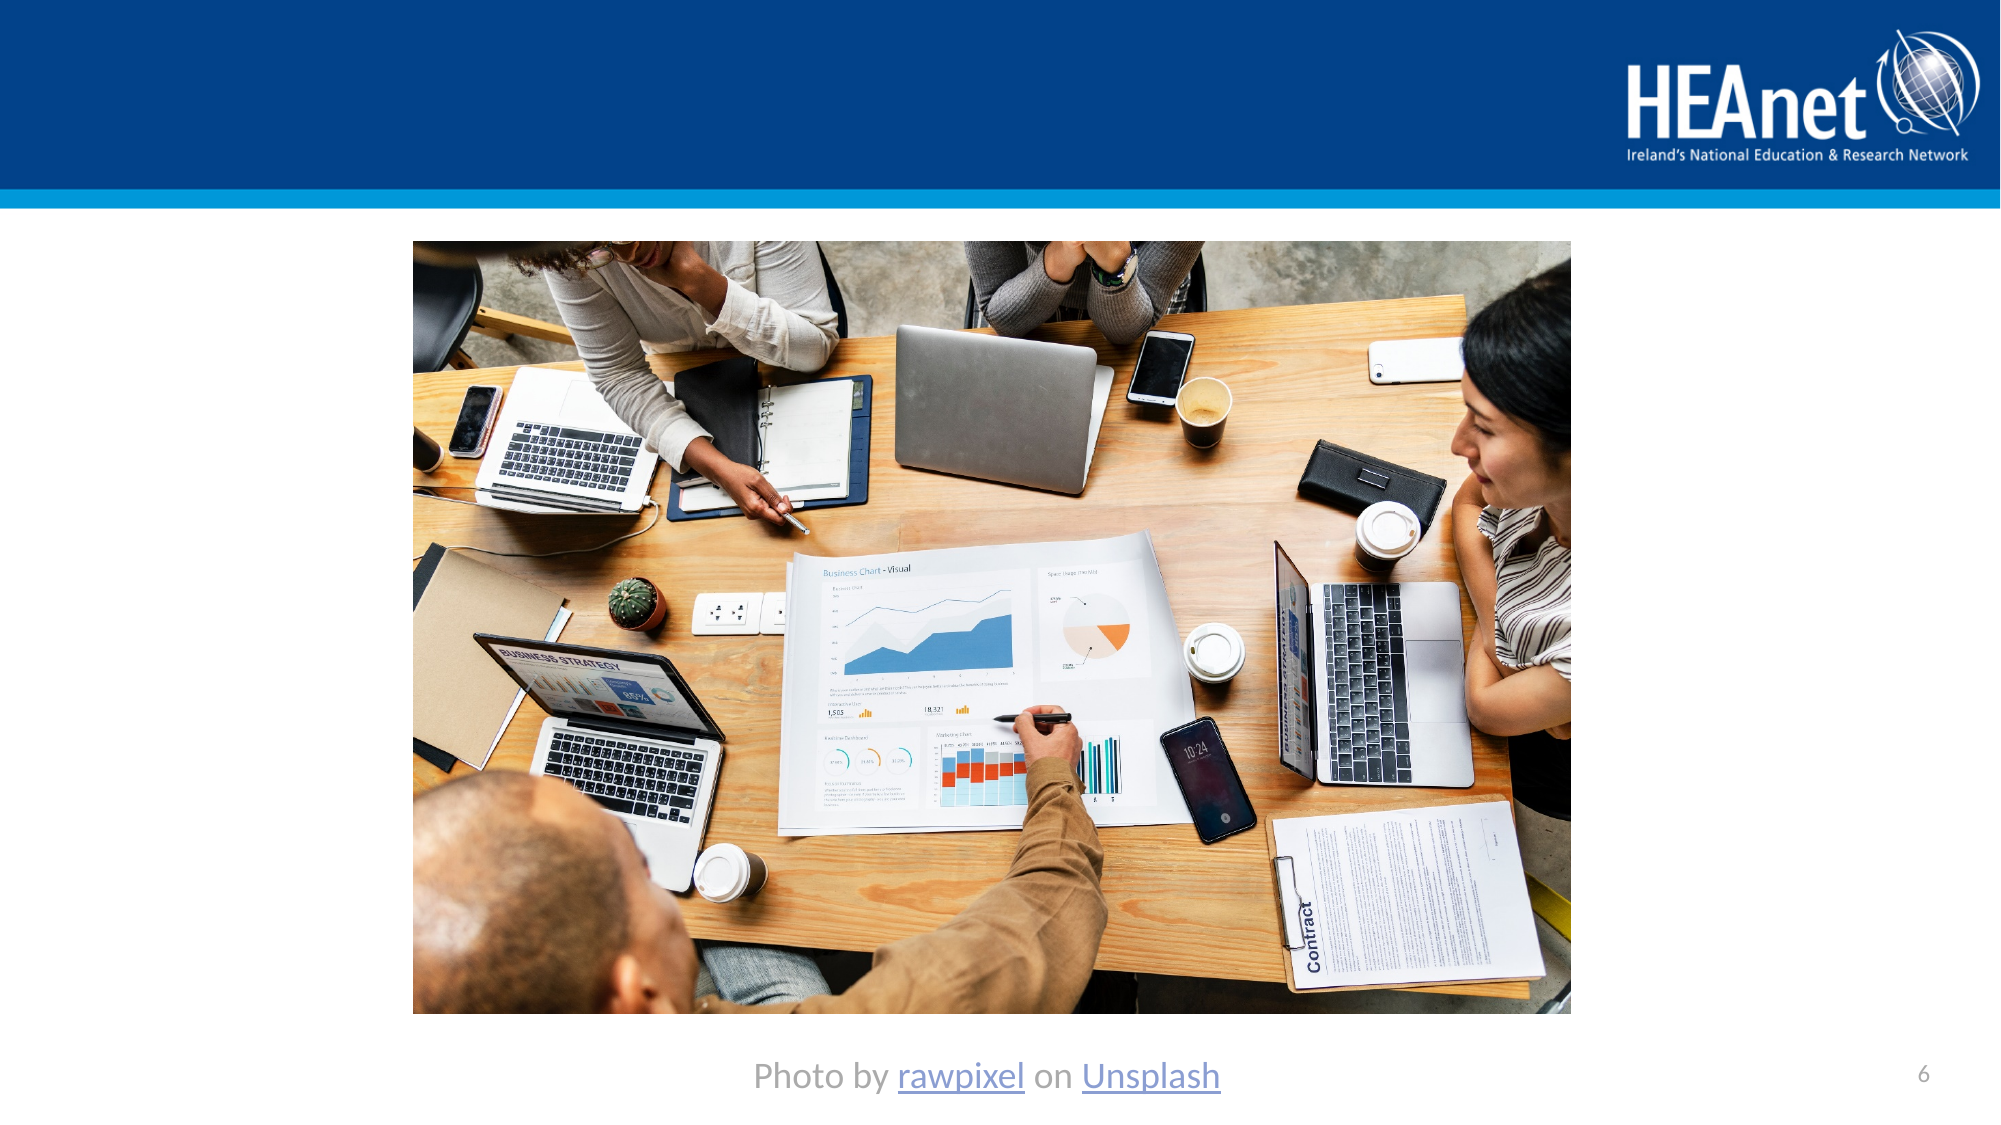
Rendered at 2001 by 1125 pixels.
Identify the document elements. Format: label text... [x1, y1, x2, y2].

slide_number 6 [1495, 1042, 1946, 1103]
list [413, 241, 1571, 1014]
picture [0, 0, 2001, 189]
picture [0, 209, 2001, 1125]
slide_number Photo by rawpixel on Unsplash [738, 1043, 1262, 1104]
